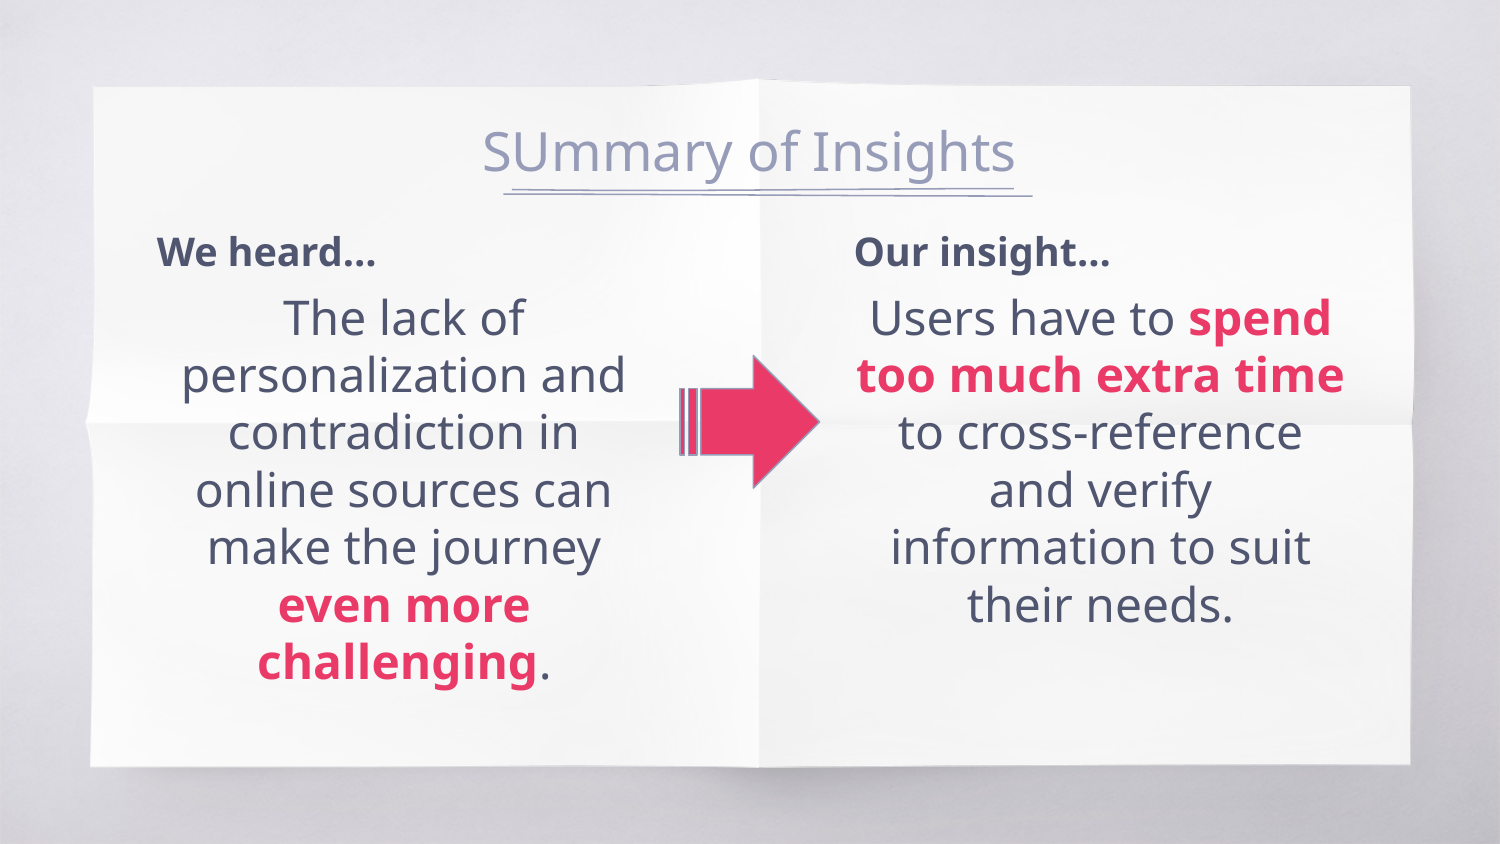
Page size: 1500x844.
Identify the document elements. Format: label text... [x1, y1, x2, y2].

text_box [700, 355, 820, 489]
picture [0, 0, 1500, 844]
title SUmmary of Insights [168, 84, 1332, 197]
list We heard… The lack of personalization and contradiction in online sources can make the journey even more challenging. [141, 212, 667, 715]
text_box [688, 388, 697, 455]
text_box [680, 388, 685, 455]
list Our insight… Users have to spend too much extra time to cross-reference and verify information to suit their needs. [838, 212, 1364, 715]
